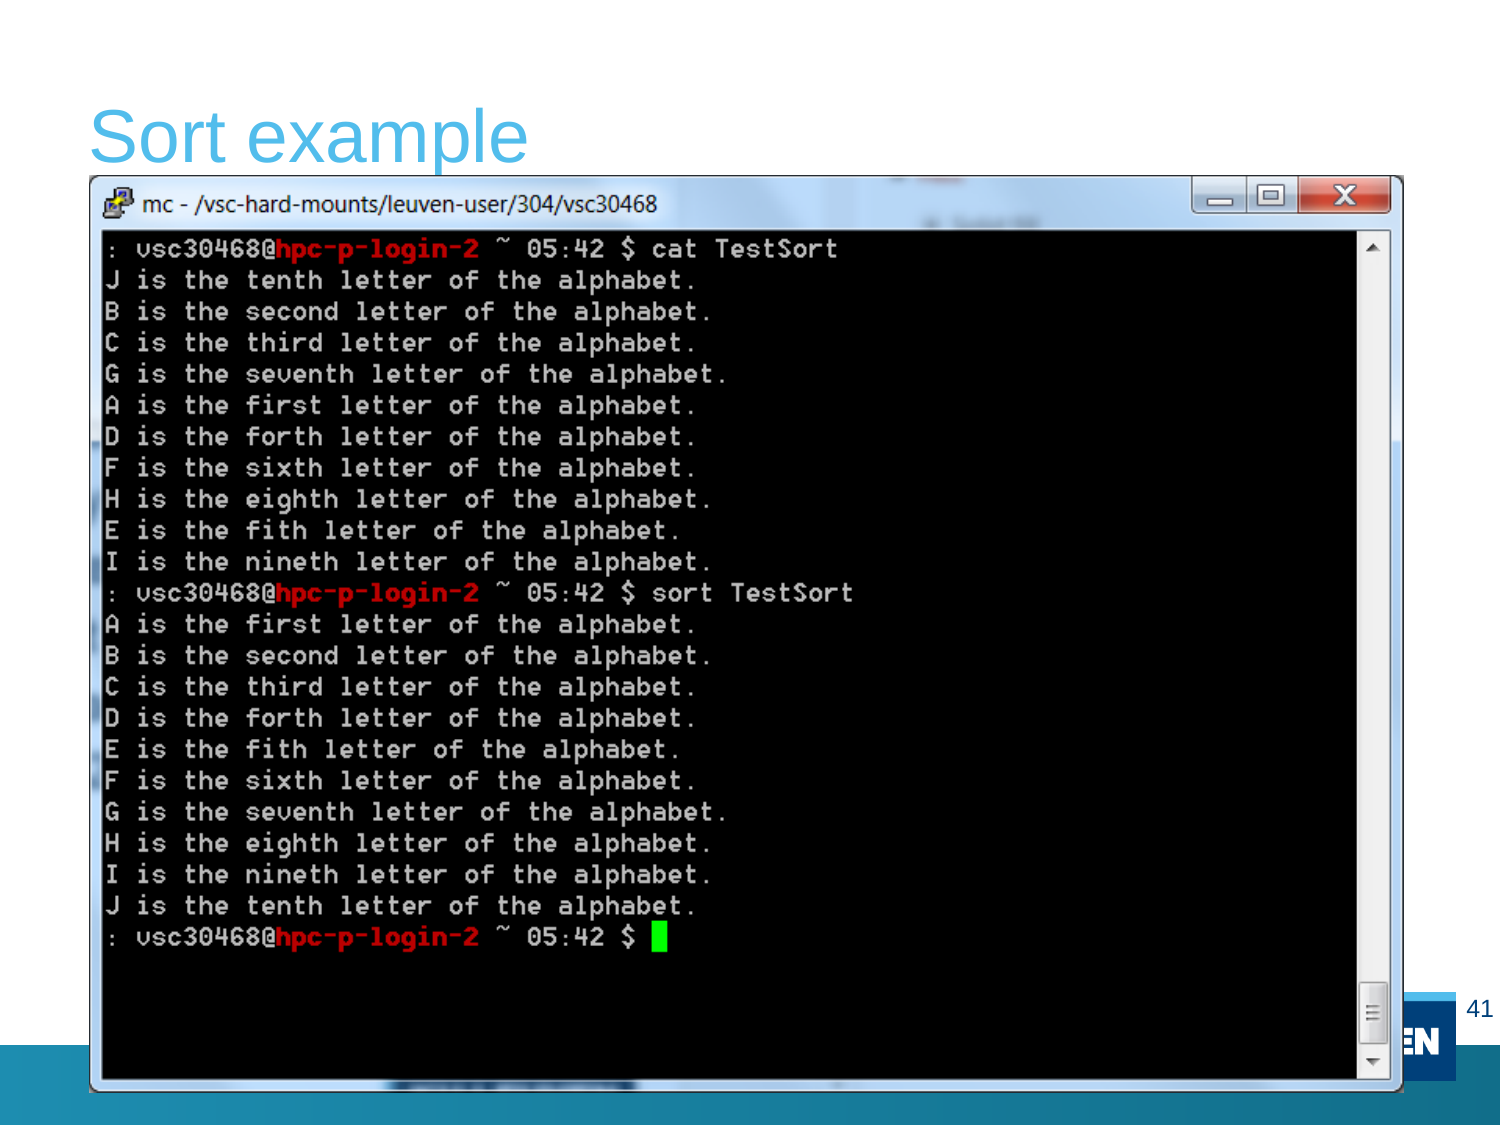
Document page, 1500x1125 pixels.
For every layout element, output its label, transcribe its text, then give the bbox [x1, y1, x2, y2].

slide_number 41 [1407, 992, 1495, 1040]
title Sort example [88, 29, 1456, 178]
picture [88, 175, 1456, 1094]
